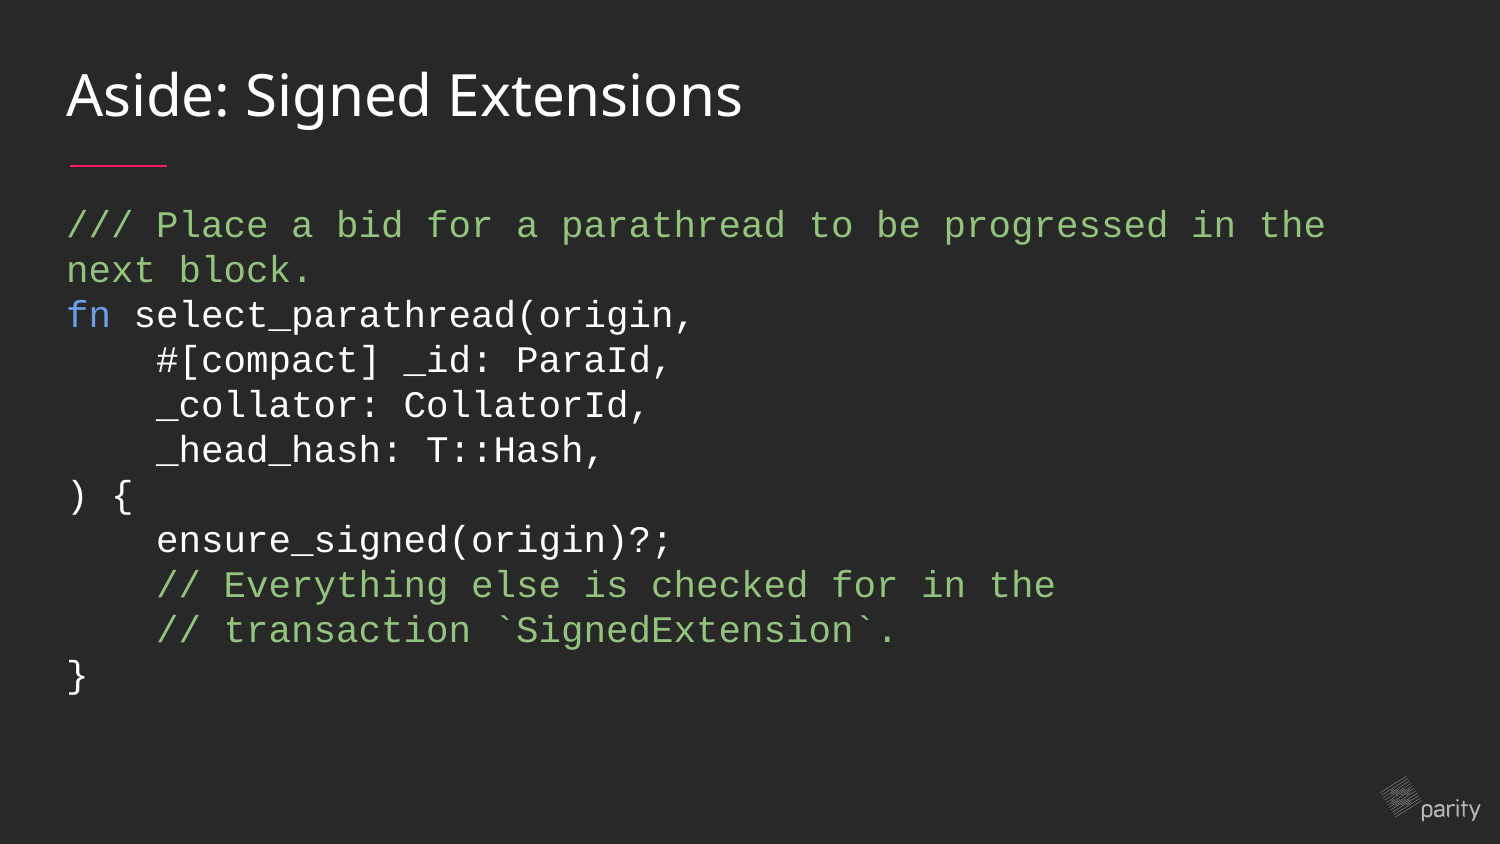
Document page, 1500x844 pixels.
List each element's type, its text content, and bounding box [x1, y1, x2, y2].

list /// Place a bid for a parathread to be progressed in the next block. fn select_parathread(origin, #[compact] _id: ParaId, _collator: CollatorId, _head_hash: T::Hash, ) { ensure_signed(origin)?; // Everything else is checked for in the // transaction `SignedExtension`. } [51, 184, 1449, 745]
title Aside: Signed Extensions [51, 43, 1449, 138]
